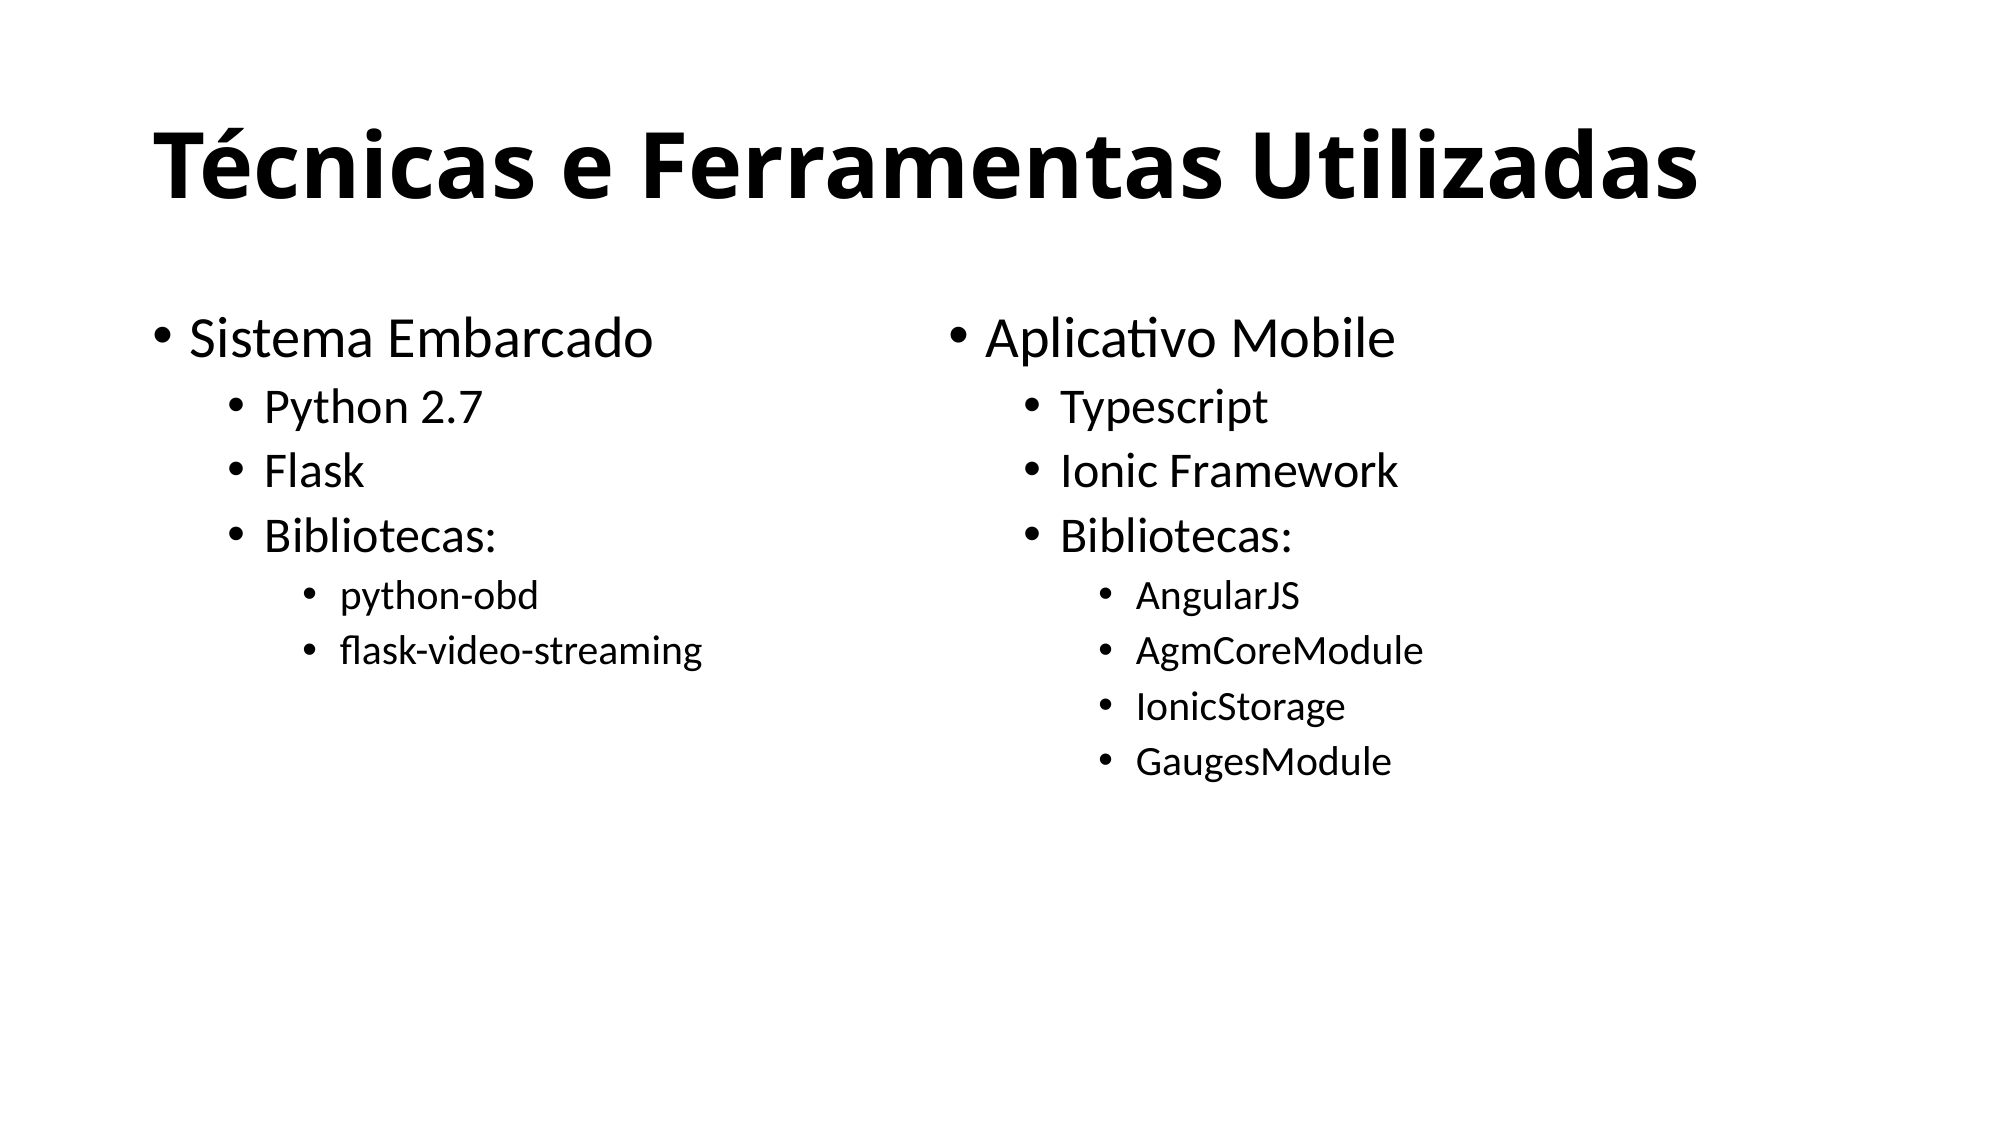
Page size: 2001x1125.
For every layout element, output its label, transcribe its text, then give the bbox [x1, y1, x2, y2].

title Técnicas e Ferramentas Utilizadas [137, 59, 1863, 278]
list Sistema Embarcado Python 2.7 Flask Bibliotecas: python-obd flask-video-streaming [137, 299, 933, 1014]
text_box Aplicativo Mobile Typescript Ionic Framework Bibliotecas: AngularJS AgmCoreModule IonicStorage GaugesModule [933, 299, 1796, 1014]
